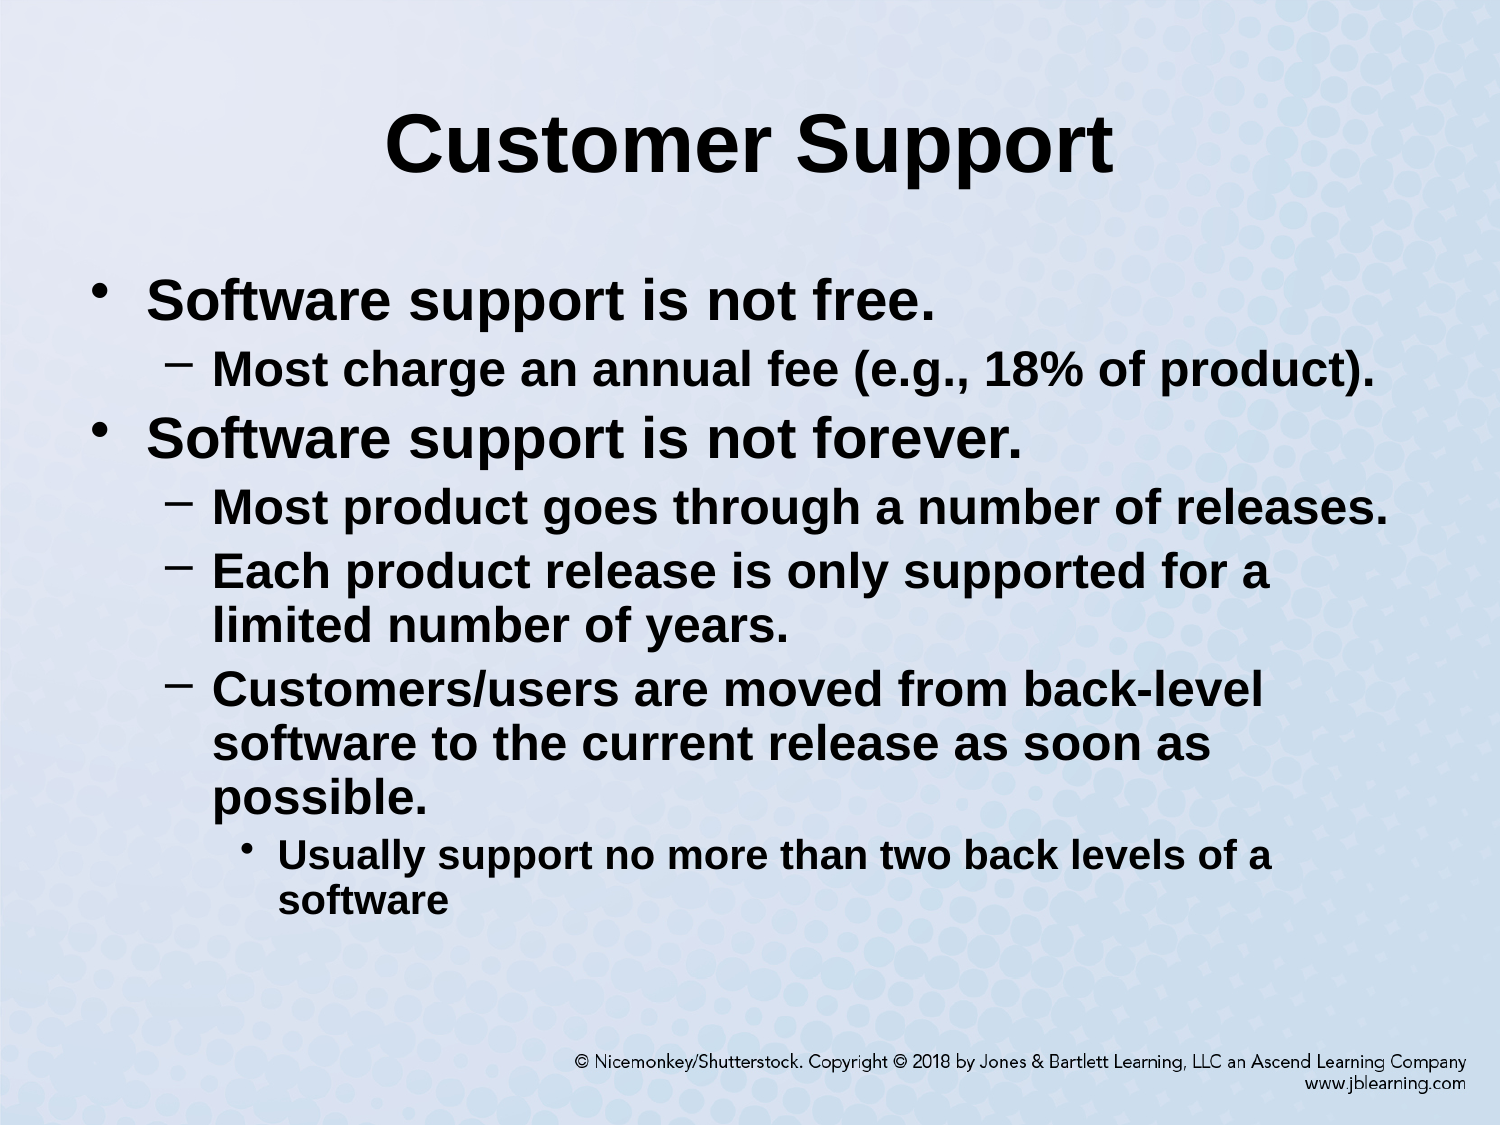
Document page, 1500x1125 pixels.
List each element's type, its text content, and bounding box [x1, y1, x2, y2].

title Customer Support [75, 45, 1425, 233]
picture [0, 0, 1500, 1125]
list Software support is not free. Most charge an annual fee (e.g., 18% of product). Software support is not forever. Most product goes through a number of releases. Each product release is only supported for a limited number of years. Customers/users are moved from back-level software to the current release as soon as possible. Usually support no more than two back levels of a software [75, 262, 1425, 1005]
